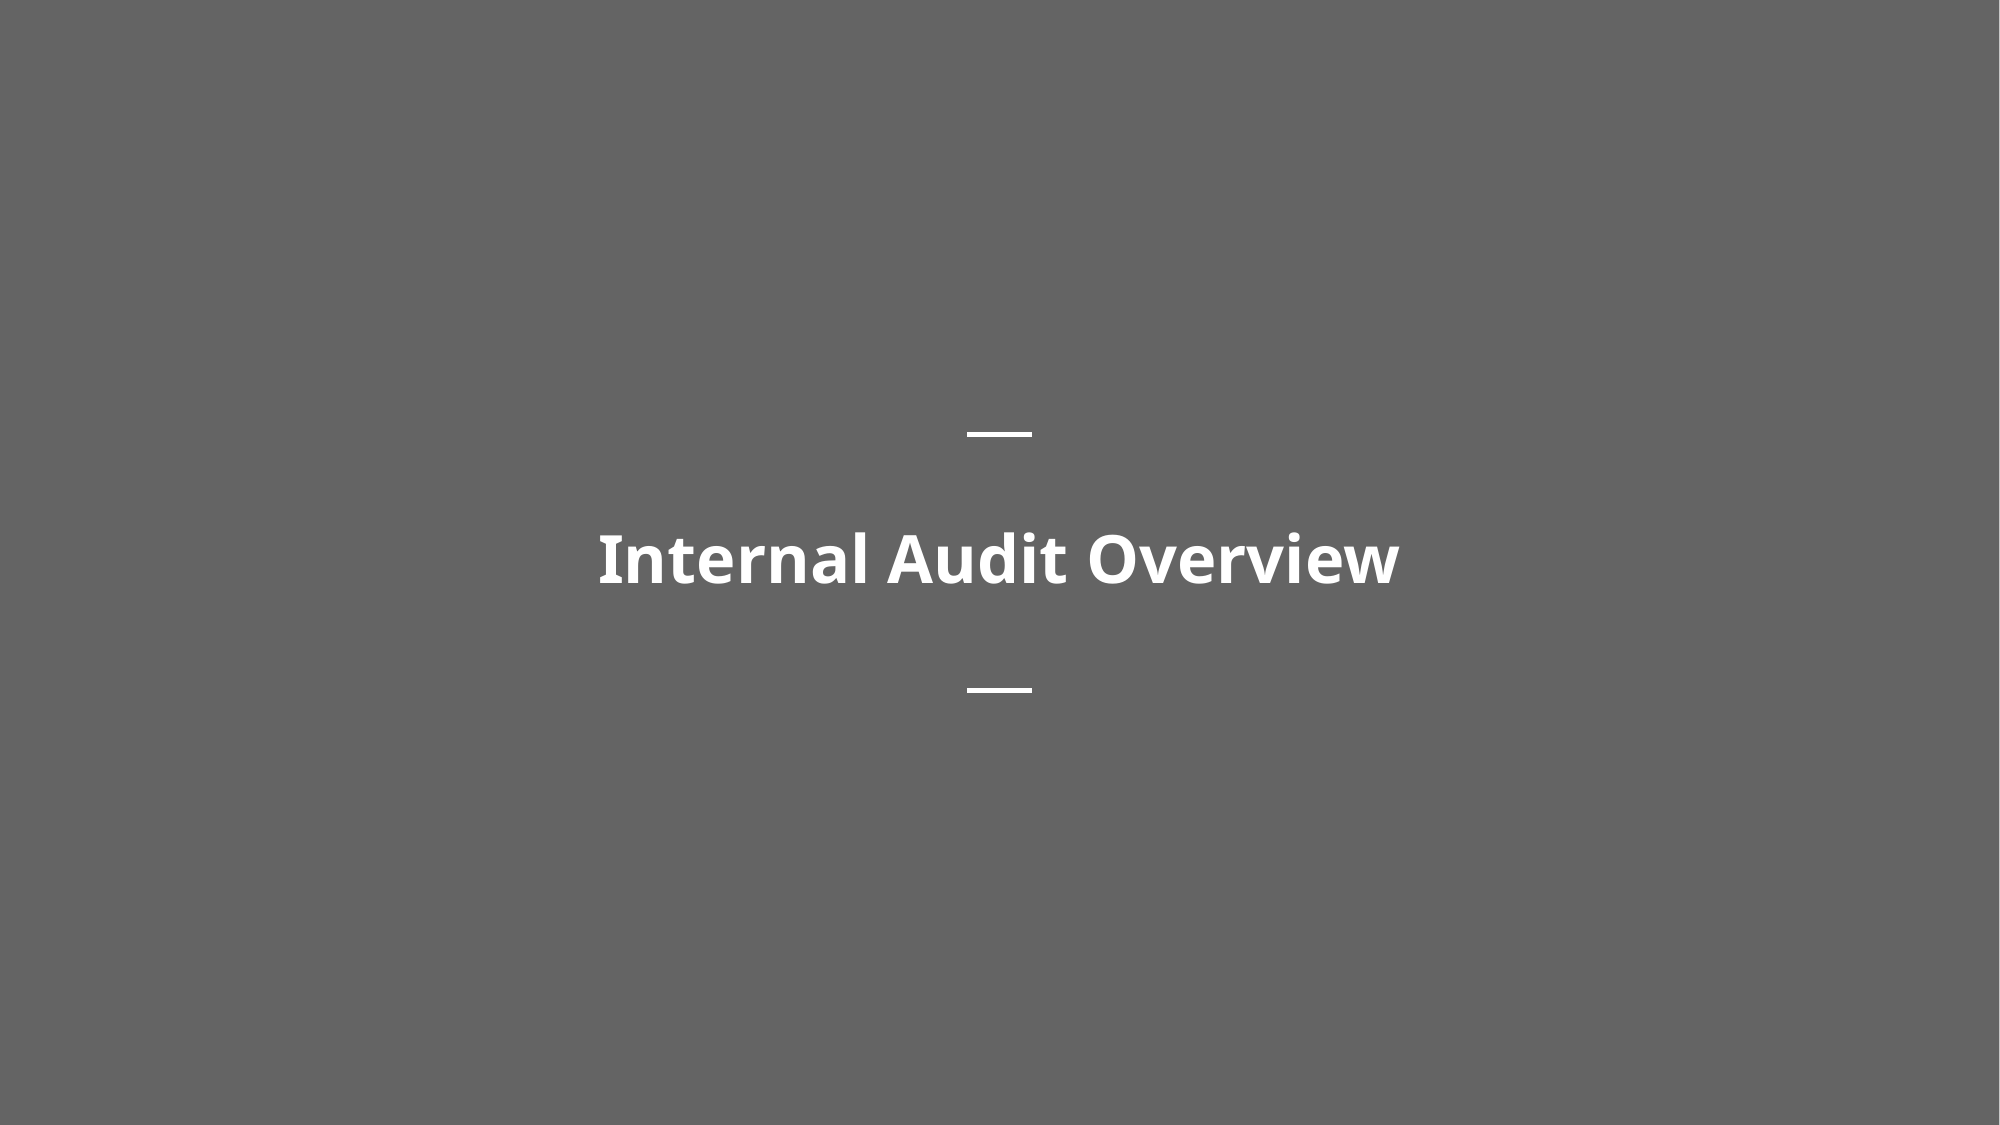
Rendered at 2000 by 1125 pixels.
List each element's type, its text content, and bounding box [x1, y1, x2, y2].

title Internal Audit Overview [1037, 495, 1470, 630]
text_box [967, 434, 1033, 691]
title Internal Audit Overview [530, 495, 962, 630]
